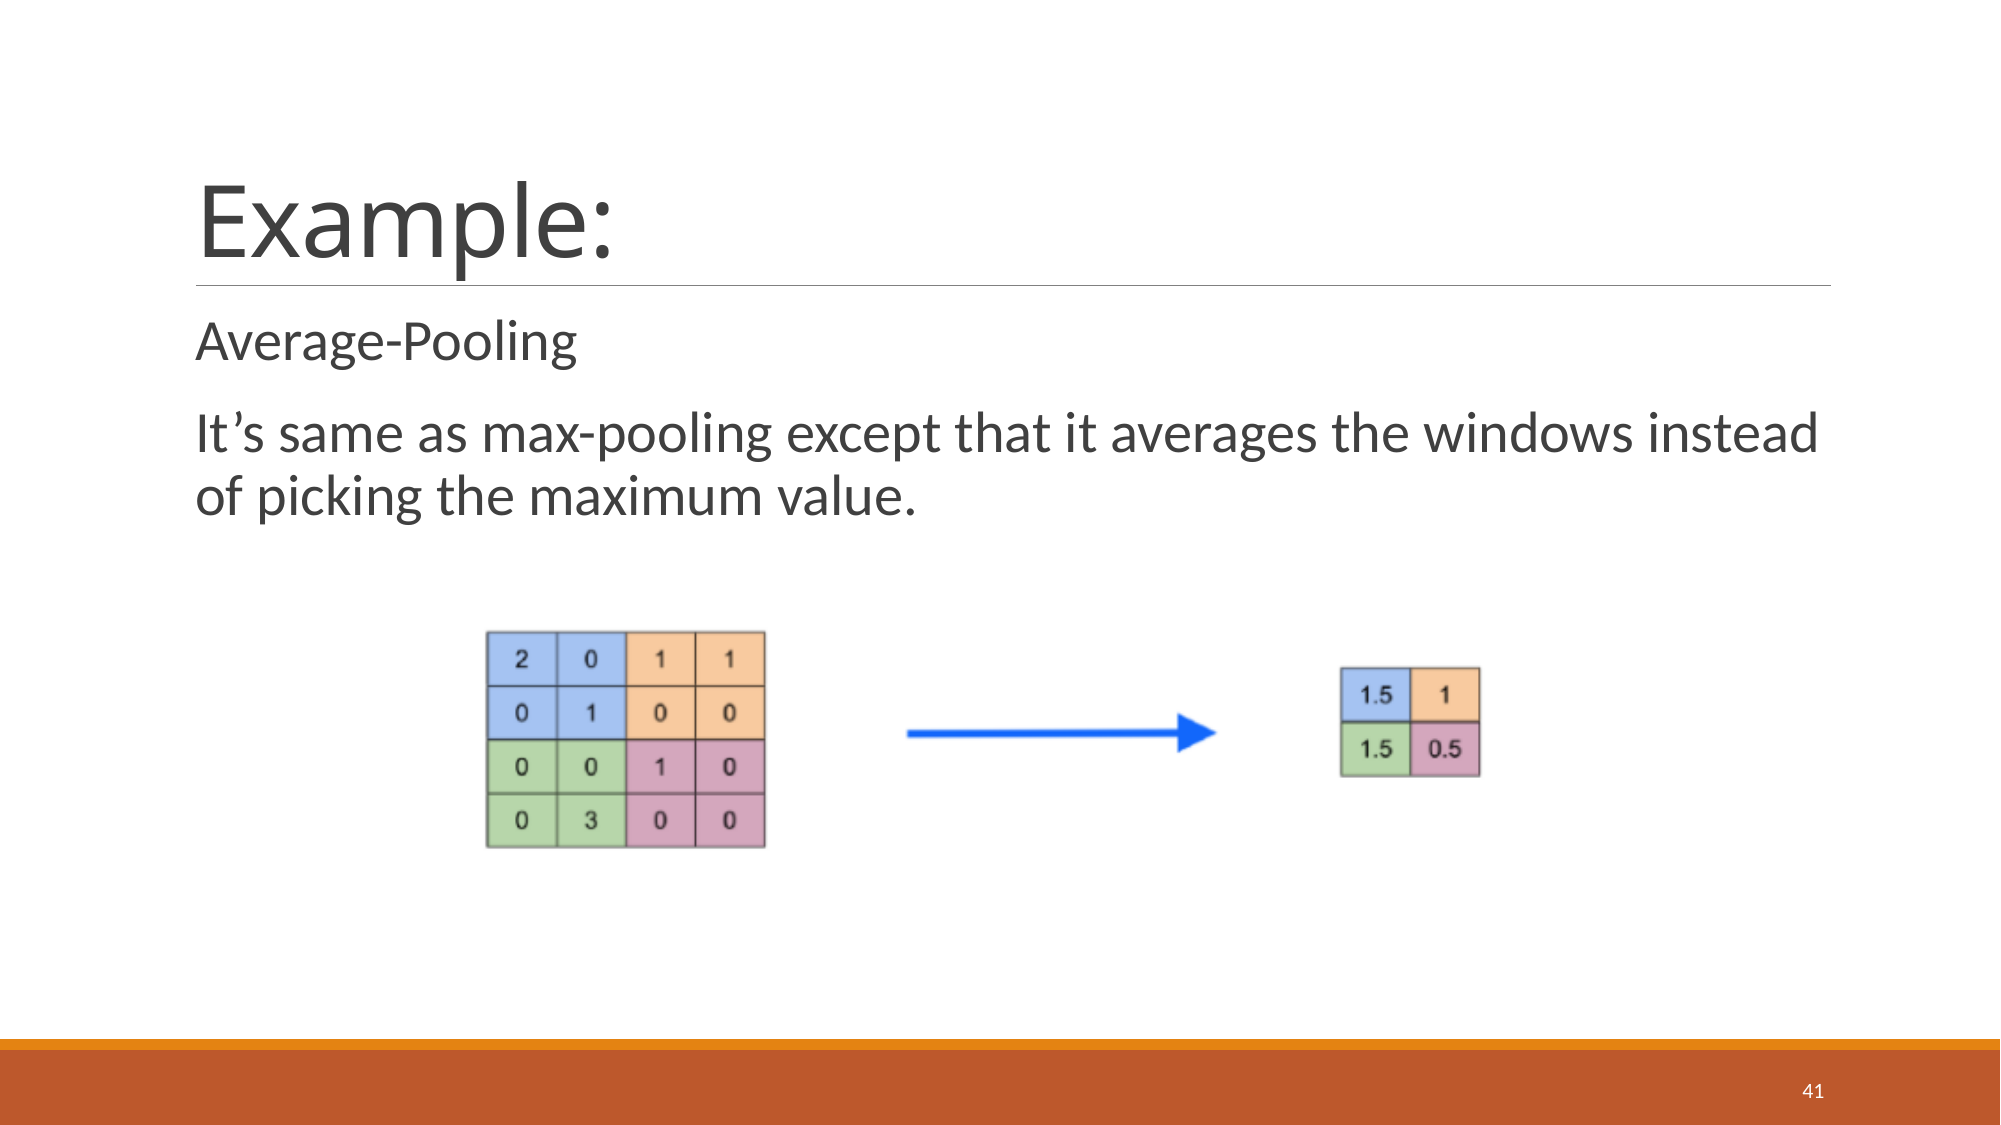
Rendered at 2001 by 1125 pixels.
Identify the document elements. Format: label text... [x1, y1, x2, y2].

title Example: [180, 47, 1830, 285]
list Average-Pooling It’s same as max-pooling except that it averages the windows instead of picking the maximum value. [180, 302, 1830, 963]
slide_number 41 [1624, 1059, 1840, 1120]
picture [451, 579, 1516, 882]
